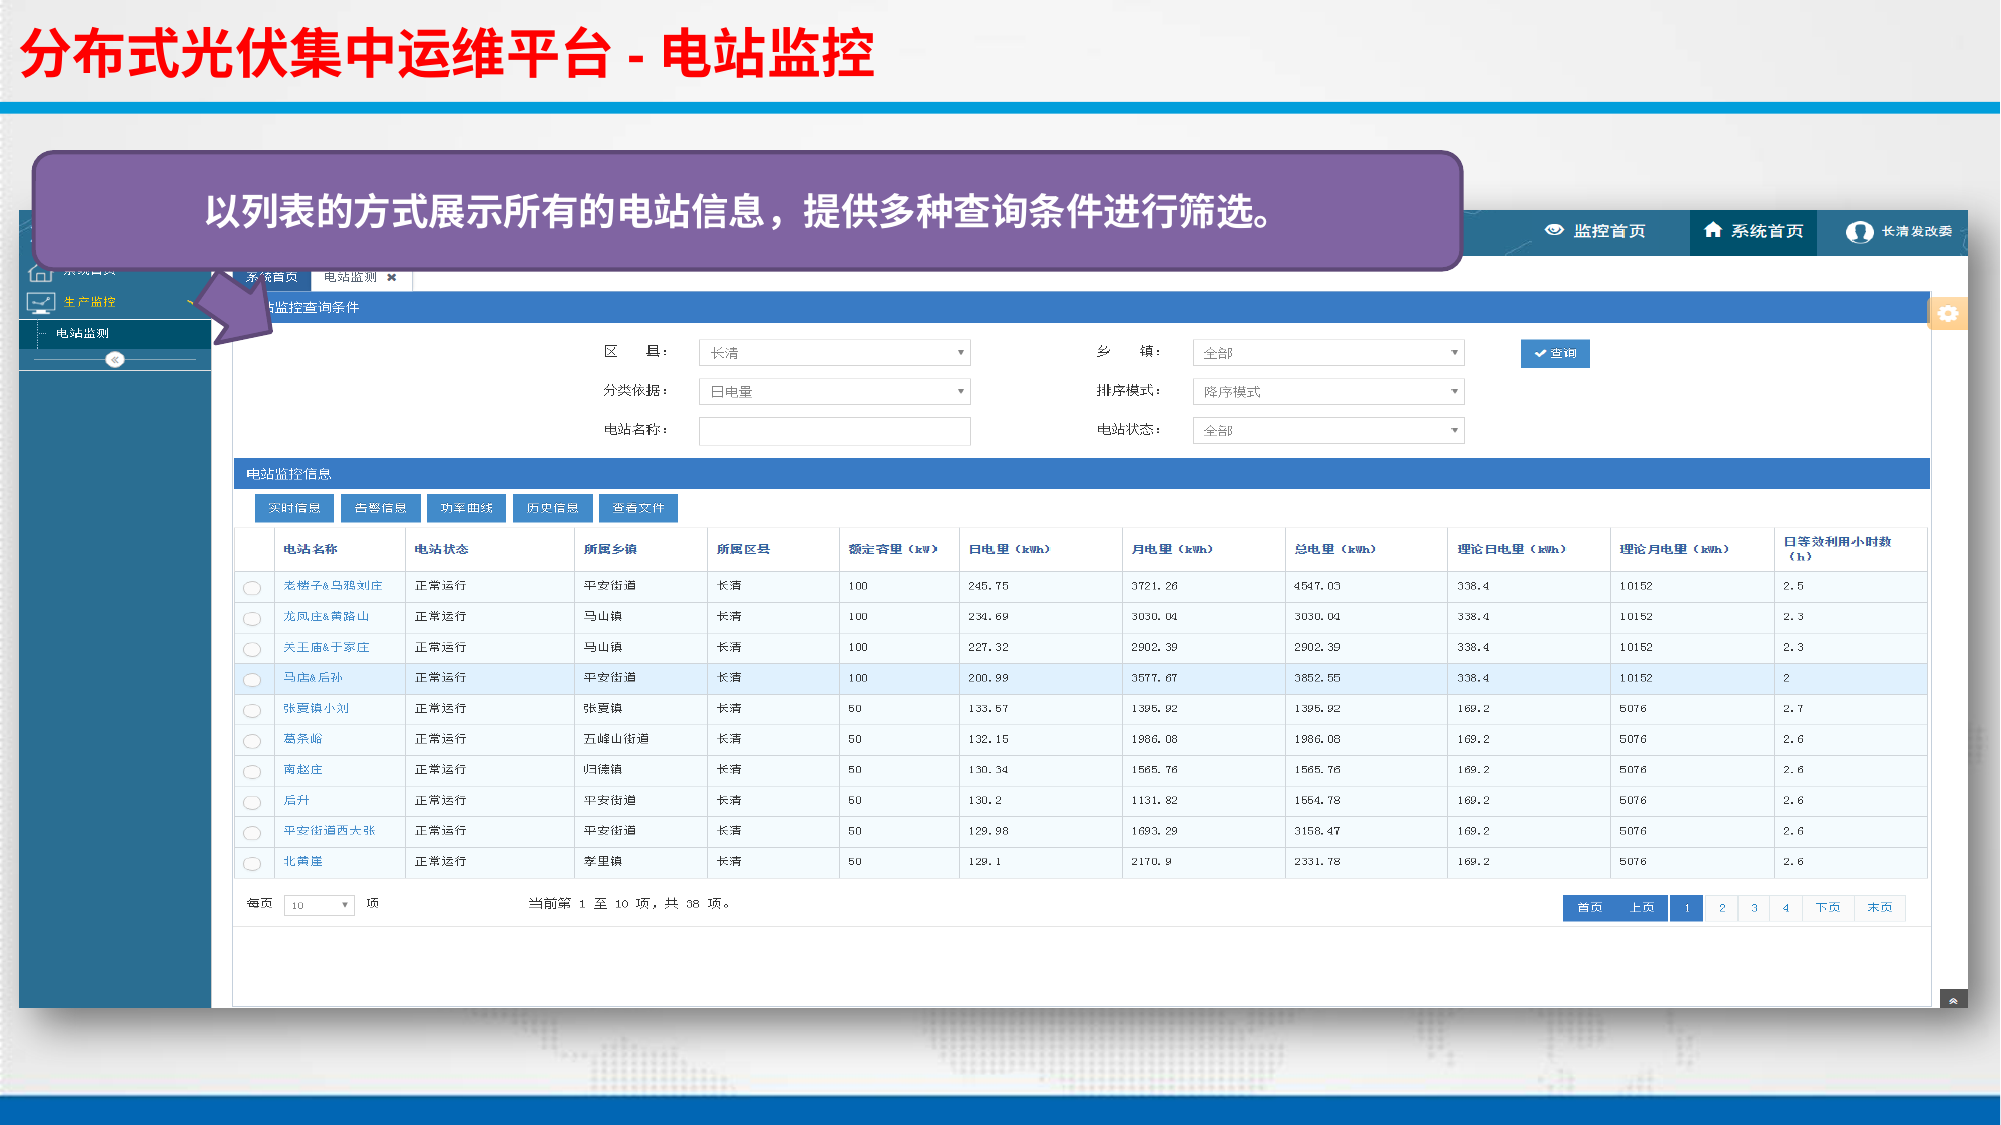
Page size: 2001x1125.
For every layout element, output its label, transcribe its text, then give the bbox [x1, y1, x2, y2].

text_box 分布式光伏集中运维平台-电站监控 [3, 11, 891, 92]
text_box 以列表的方式展示所有的电站信息，提供多种查询条件进行筛选。 [31, 150, 1464, 207]
picture [0, 114, 2001, 1125]
picture [0, 0, 2001, 101]
